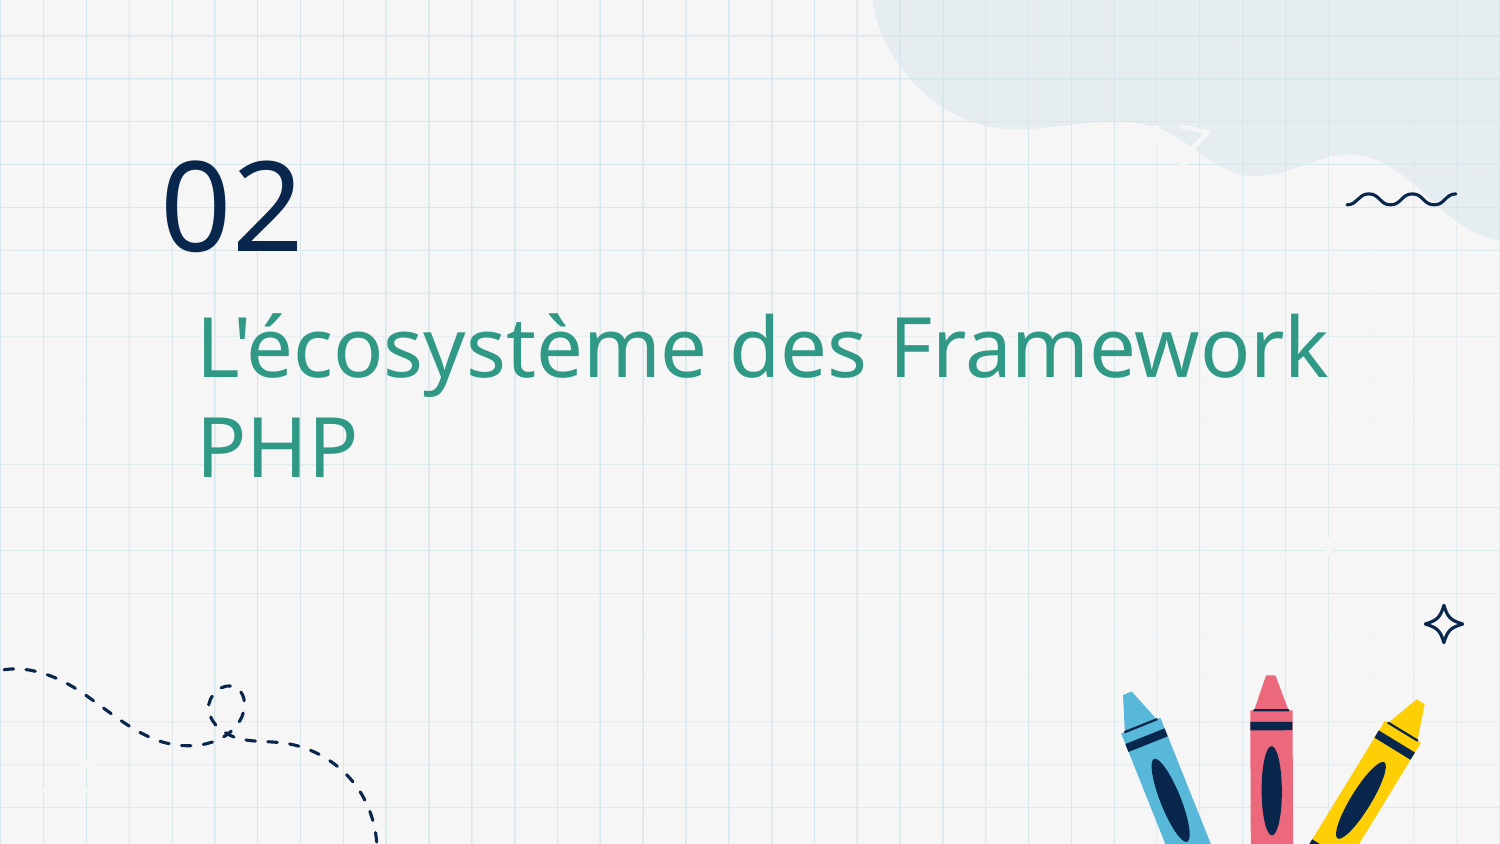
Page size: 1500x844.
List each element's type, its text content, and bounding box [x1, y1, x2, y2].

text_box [1120, 675, 1425, 844]
picture [0, 0, 1500, 844]
title L'écosystème des Framework PHP [181, 270, 1492, 519]
title 02 [145, 140, 417, 292]
